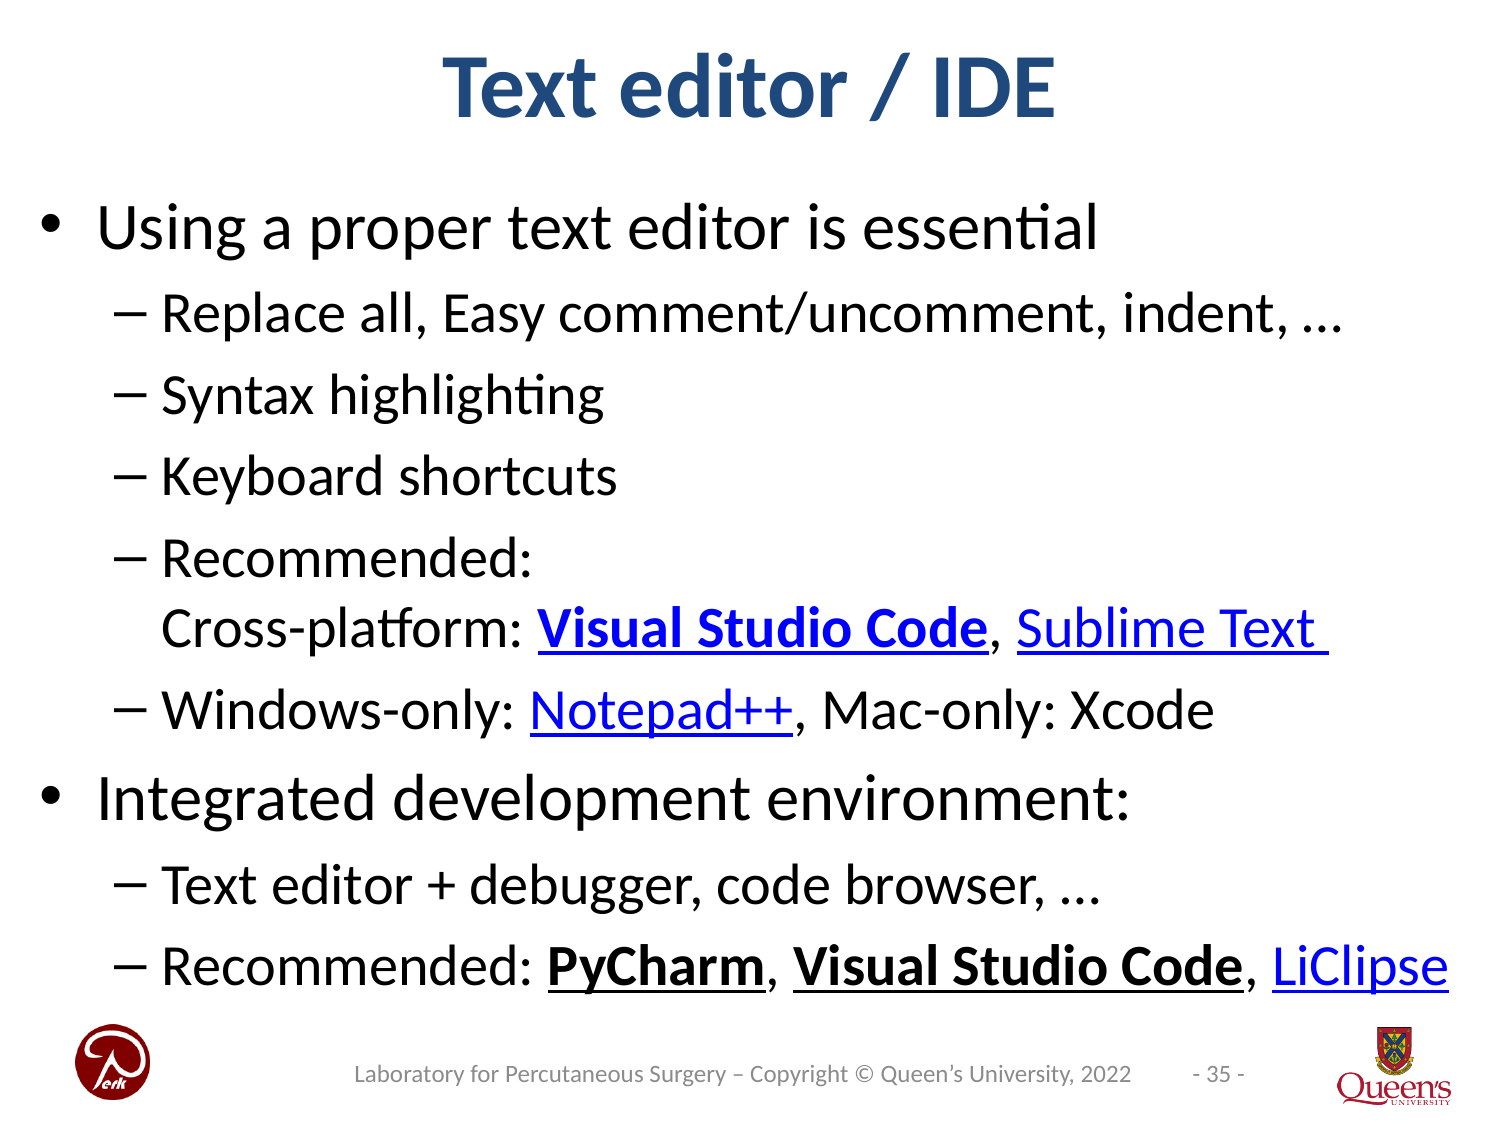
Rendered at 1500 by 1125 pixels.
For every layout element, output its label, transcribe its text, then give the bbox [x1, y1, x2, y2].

footer Laboratory for Percutaneous Surgery – Copyright © Queen’s University, 2022 [312, 1042, 1175, 1103]
list Using a proper text editor is essential Replace all, Easy comment/uncomment, indent, … Syntax highlighting Keyboard shortcuts Recommended: Cross-platform: Visual Studio Code, Sublime Text Windows-only: Notepad++, Mac-only: Xcode Integrated development environment: Text editor + debugger, code browser, … Recommended: PyCharm, Visual Studio Code, LiClipse [24, 174, 1476, 1038]
picture [75, 1038, 150, 1100]
title Text editor / IDE [74, 0, 1426, 163]
picture [1337, 1038, 1451, 1105]
slide_number - 35 - [1175, 1042, 1263, 1103]
